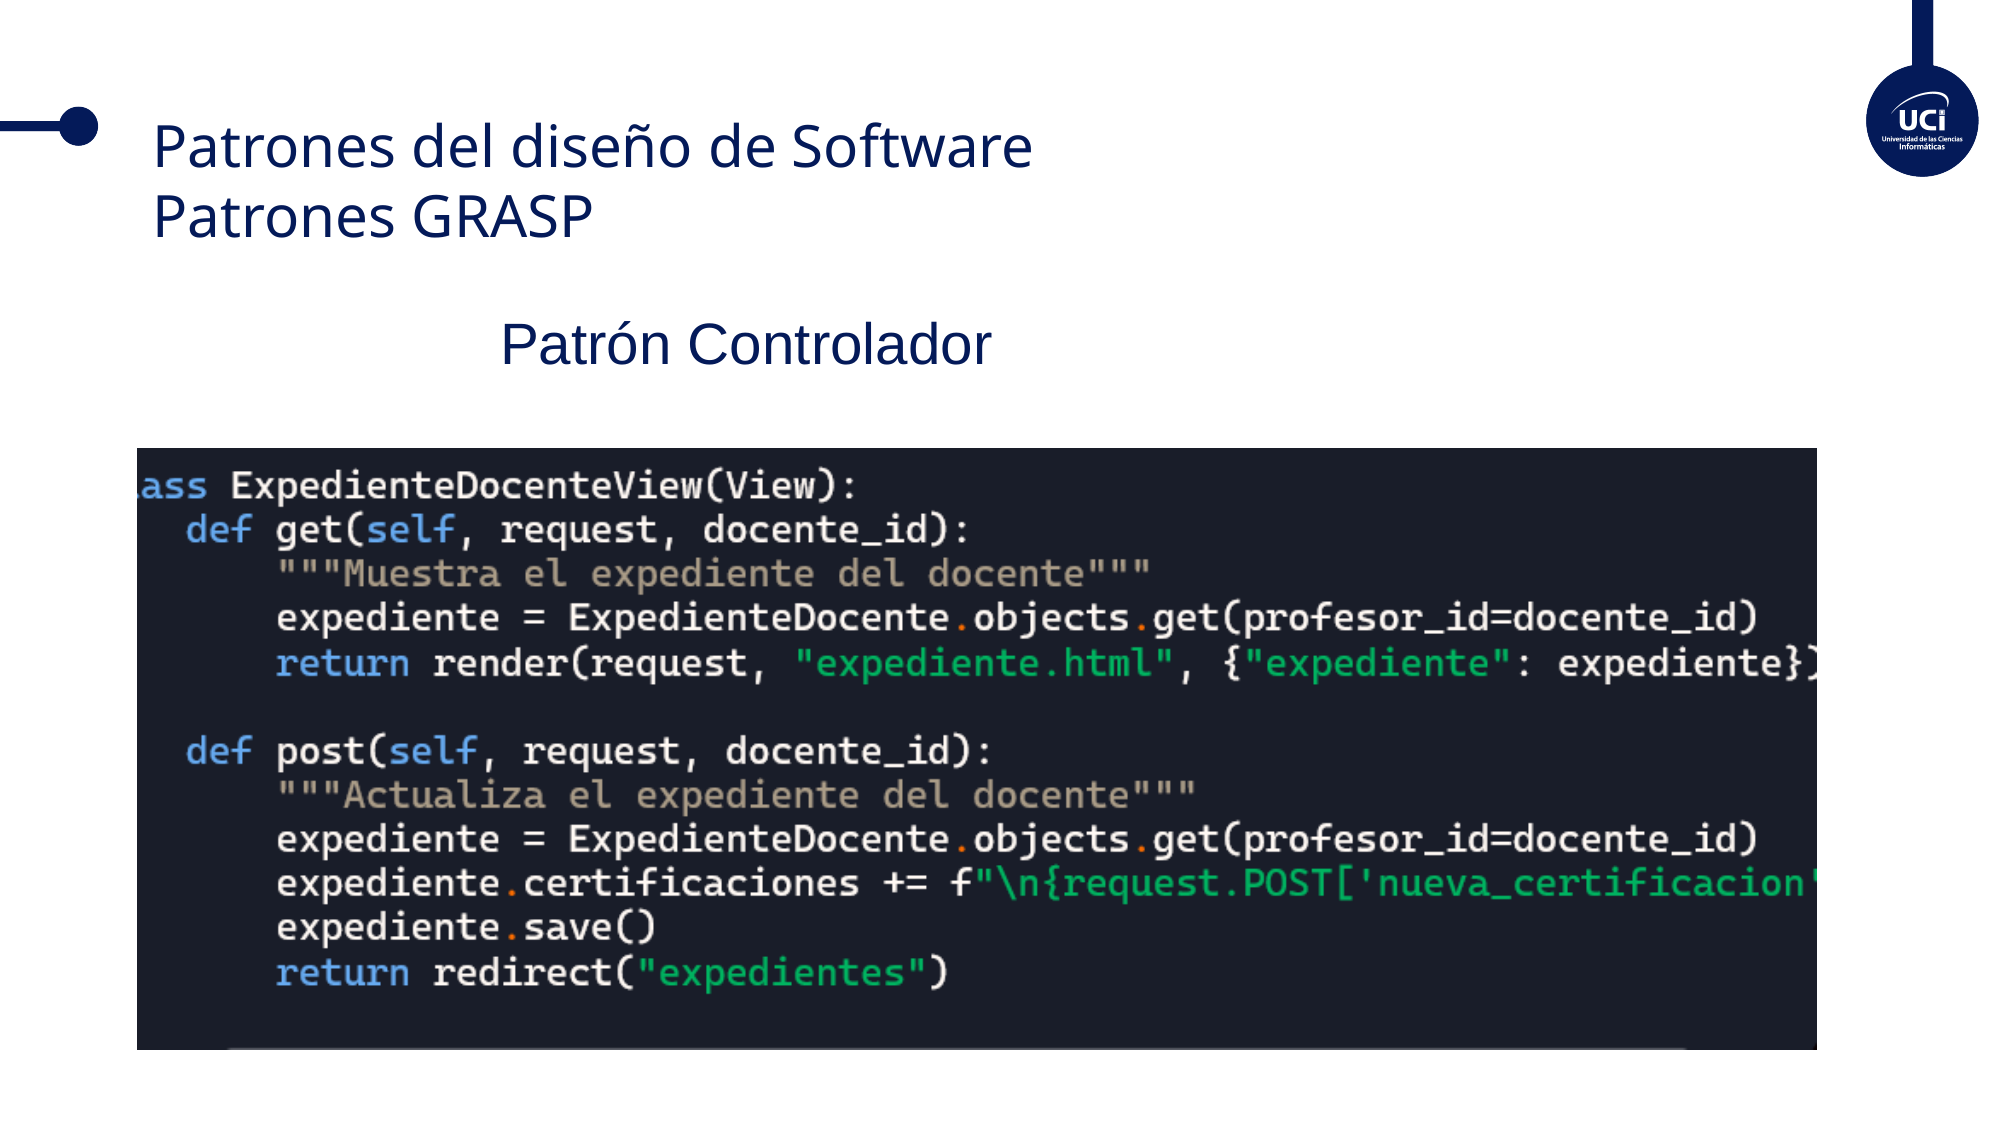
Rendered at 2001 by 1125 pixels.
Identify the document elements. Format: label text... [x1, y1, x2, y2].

title Patrones del diseño de Software Patrones GRASP [137, 59, 1375, 299]
text_box Patrón Controlador [485, 298, 1266, 403]
picture [0, 0, 2001, 1125]
